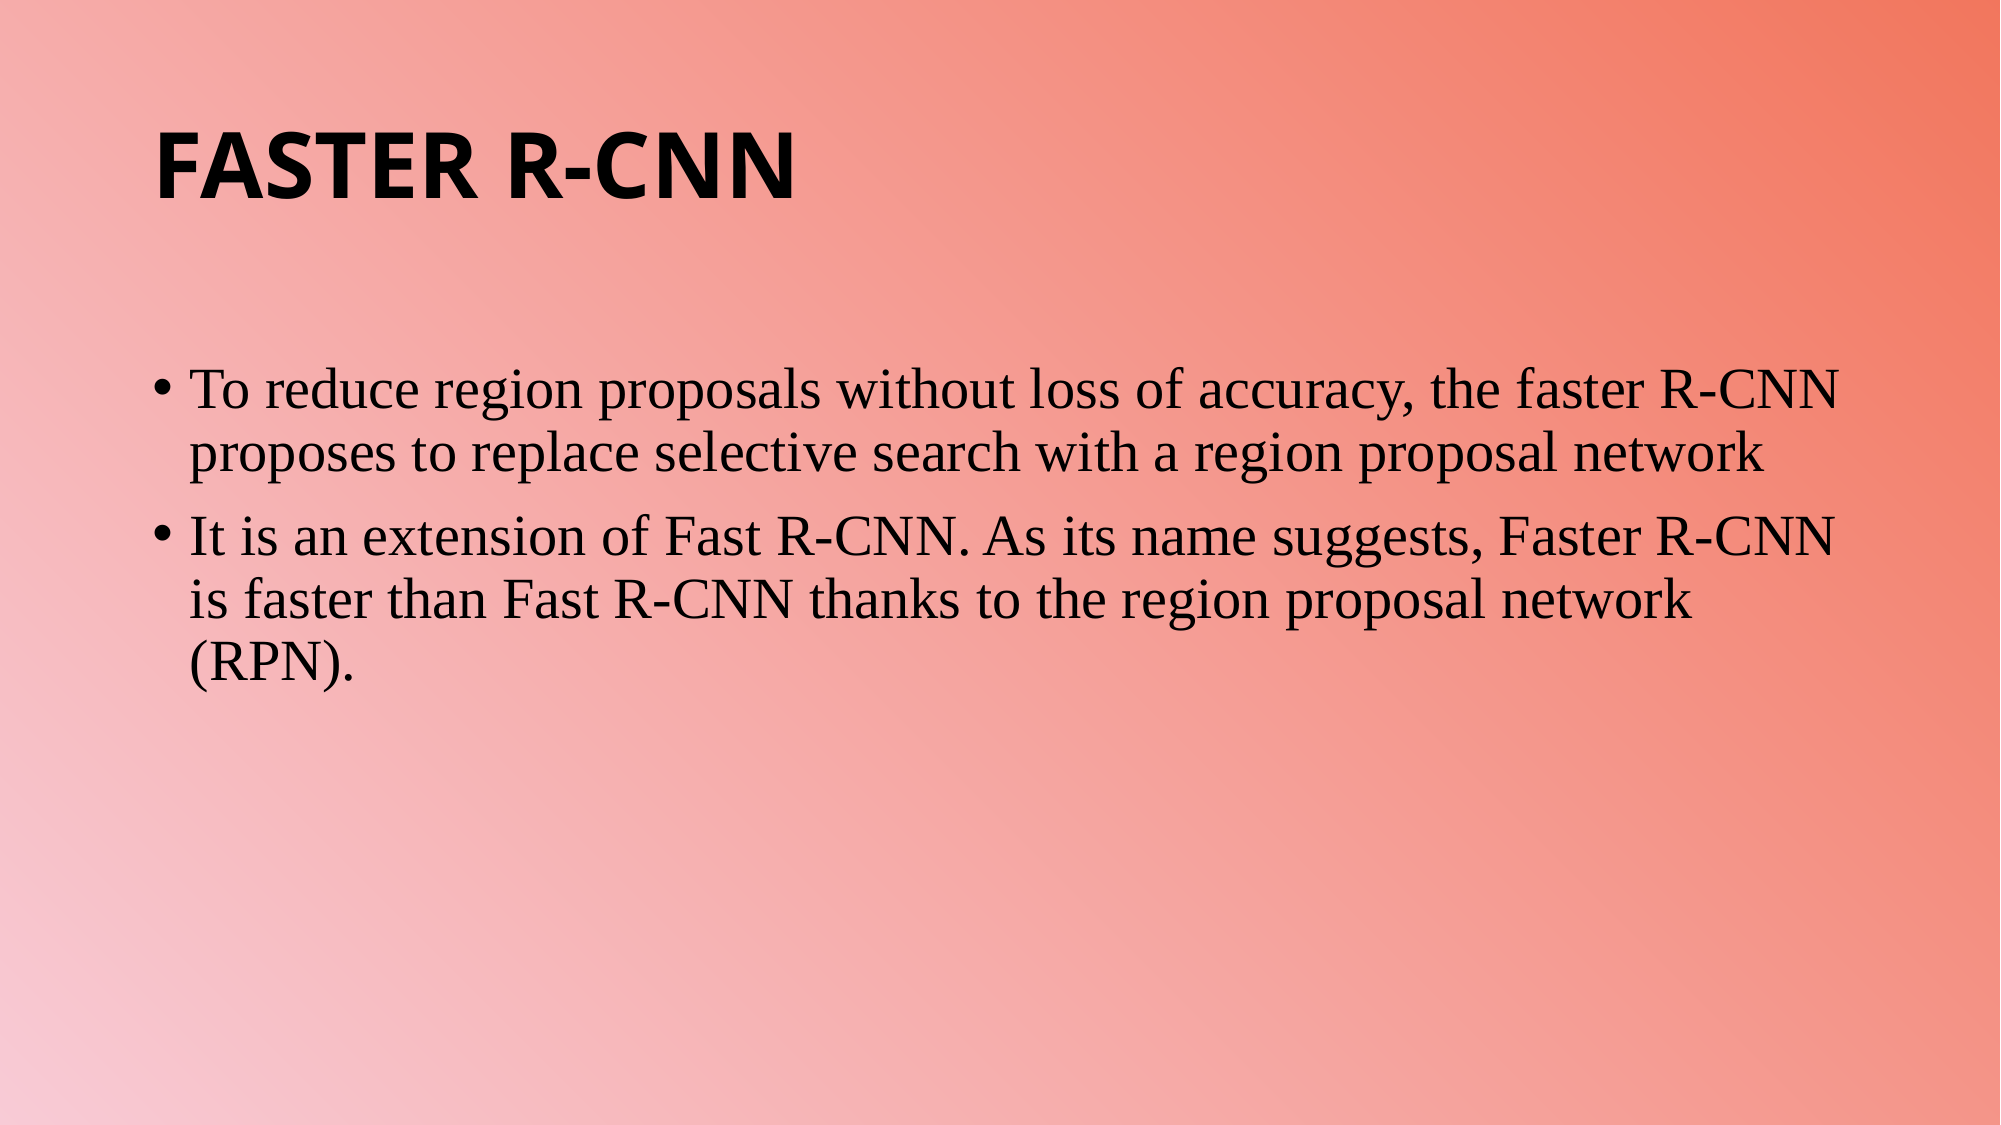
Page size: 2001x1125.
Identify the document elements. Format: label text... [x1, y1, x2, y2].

list To reduce region proposals without loss of accuracy, the faster R-CNN proposes to replace selective search with a region proposal network It is an extension of Fast R-CNN. As its name suggests, Faster R-CNN is faster than Fast R-CNN thanks to the region proposal network (RPN). [137, 350, 1863, 775]
title FASTER R-CNN [137, 59, 1863, 278]
